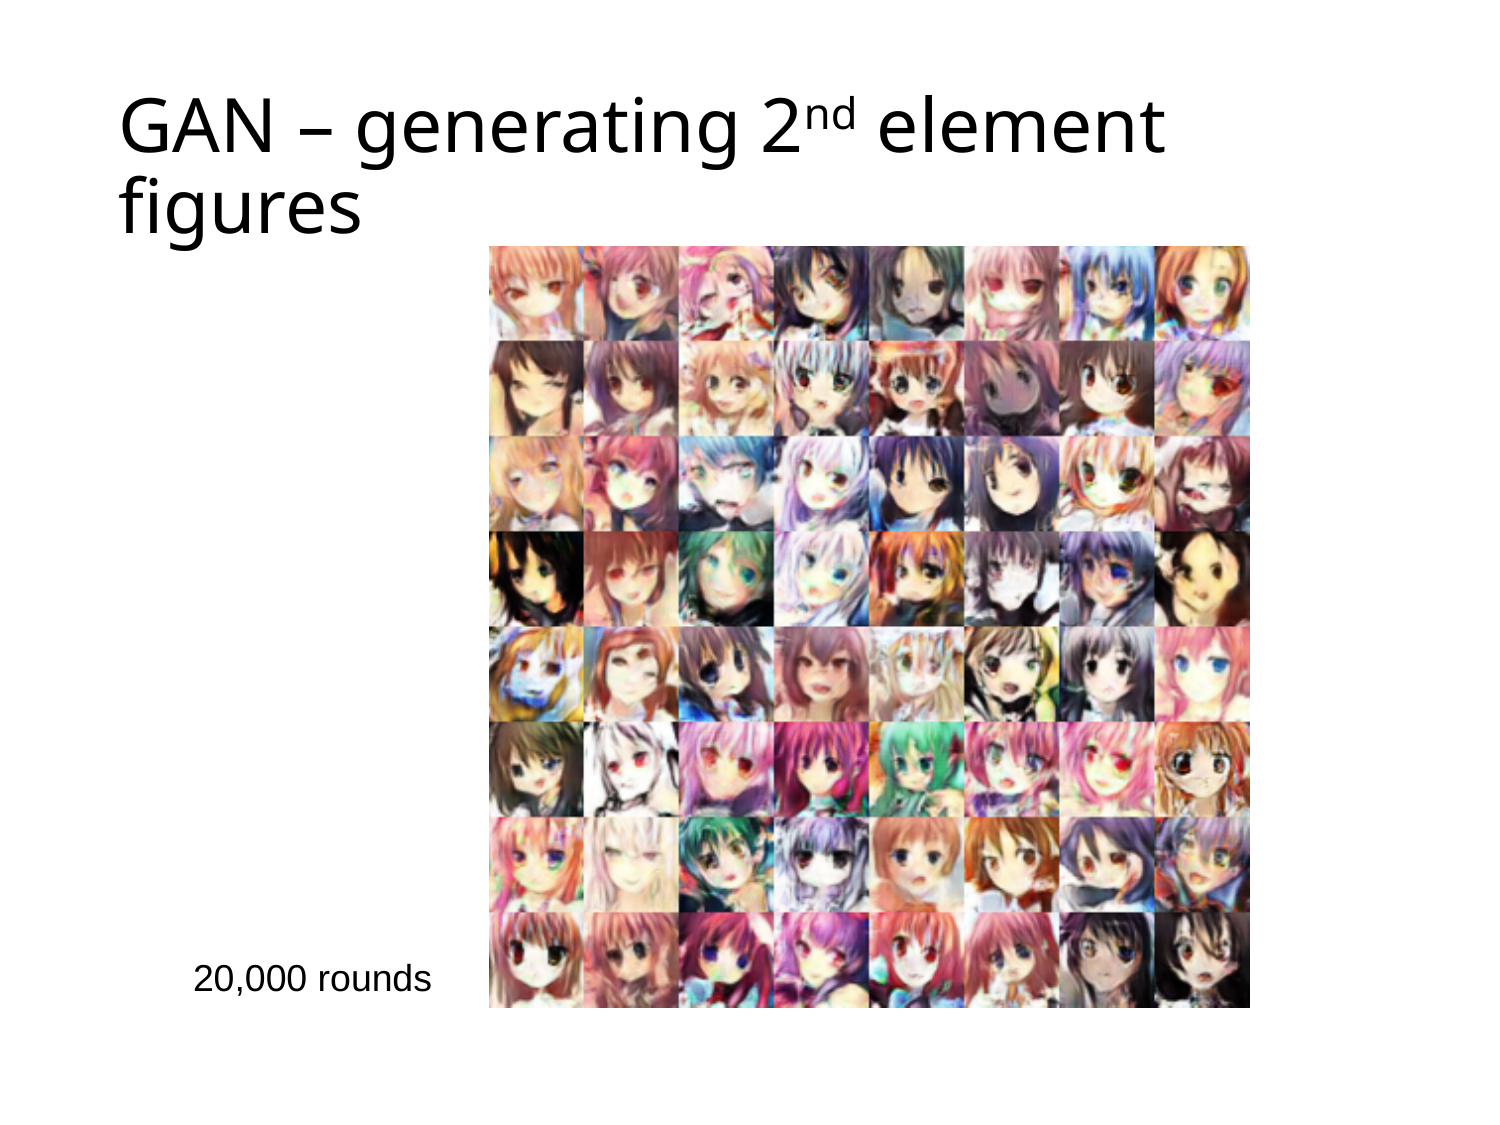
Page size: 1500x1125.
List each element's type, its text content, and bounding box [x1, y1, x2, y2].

title GAN – generating 2nd element figures [103, 59, 1397, 278]
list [489, 246, 1250, 1008]
text_box 20,000 rounds [175, 946, 450, 1007]
